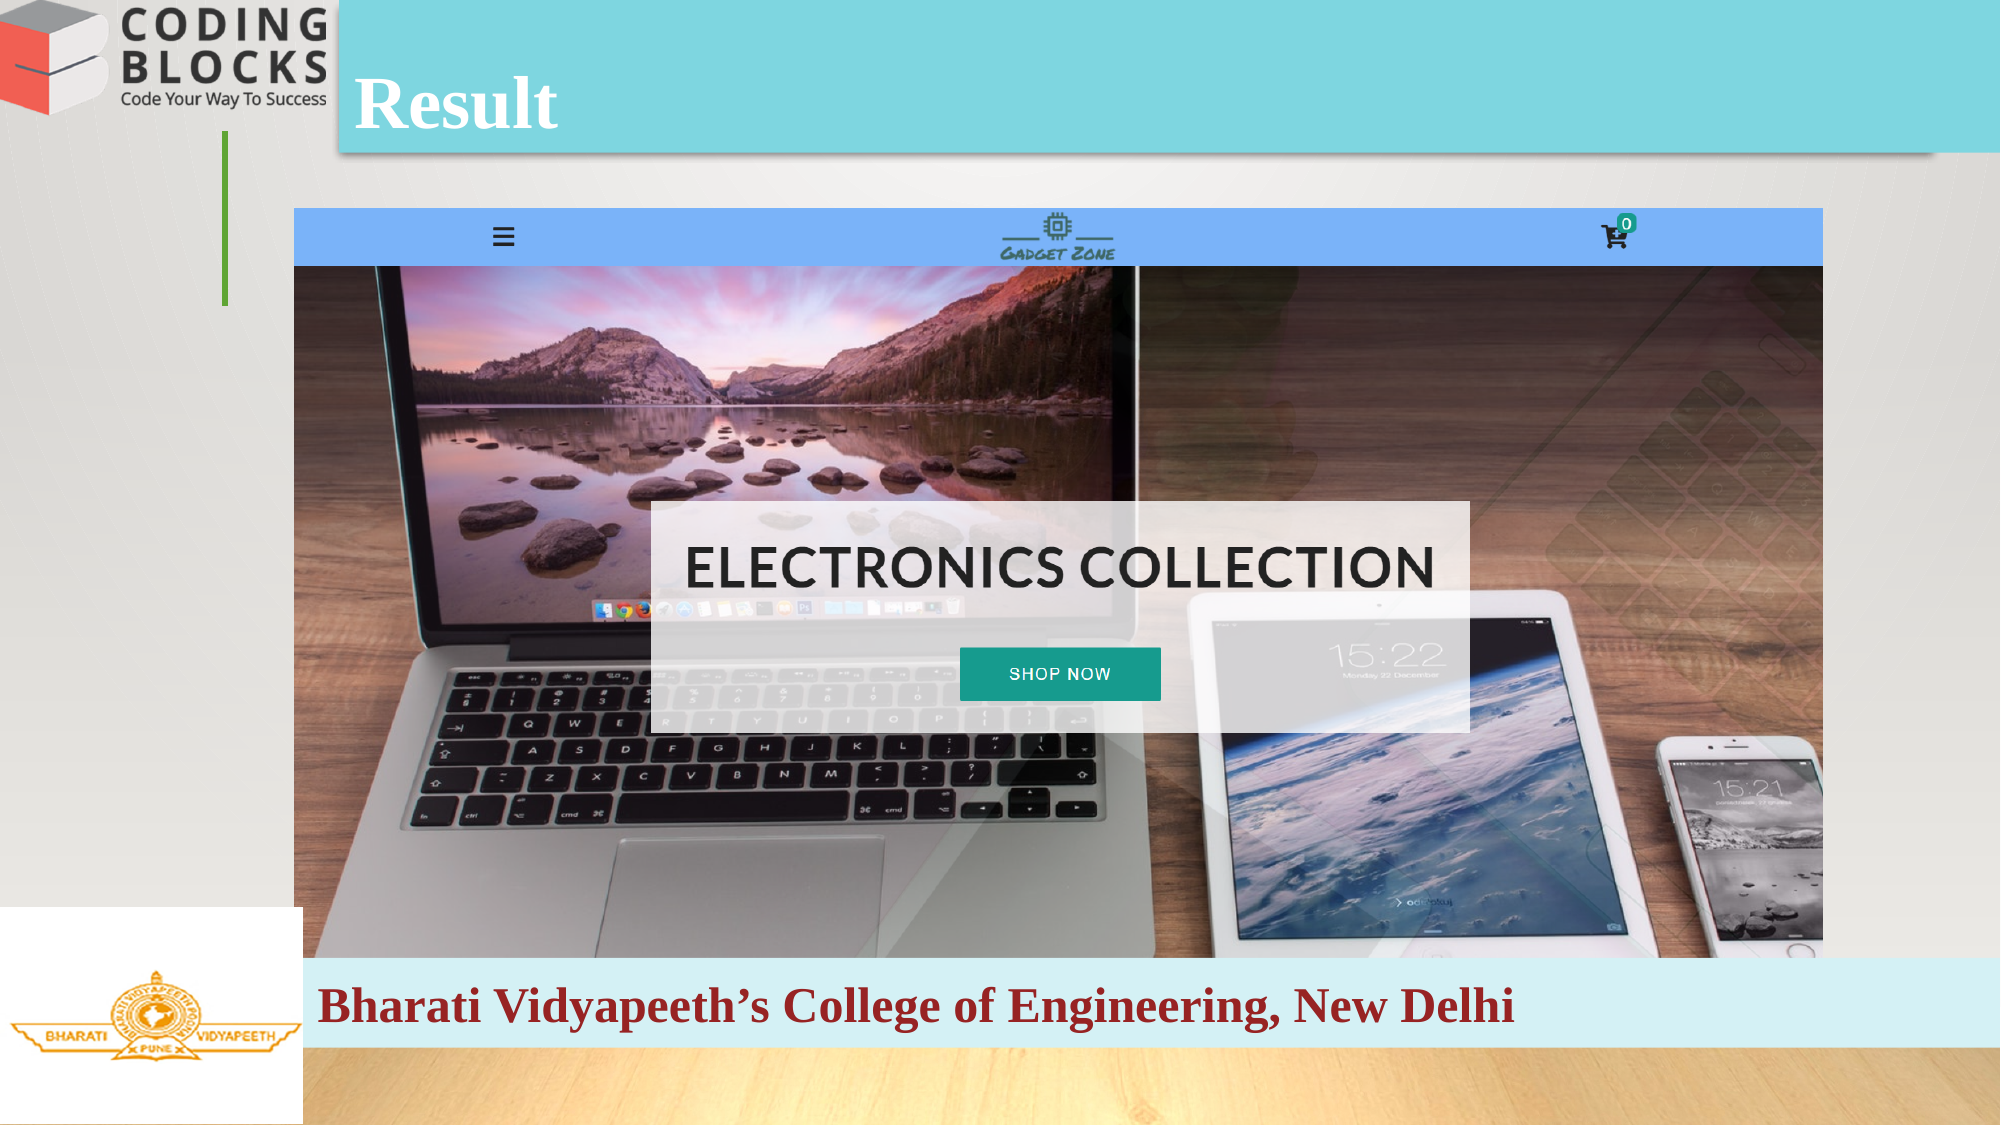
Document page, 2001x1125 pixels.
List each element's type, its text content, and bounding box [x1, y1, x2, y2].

text_box Result [339, 0, 2000, 153]
picture [0, 0, 326, 117]
picture [0, 208, 2000, 1125]
text_box Bharati Vidyapeeth’s College of Engineering, New Delhi [303, 957, 2000, 1048]
